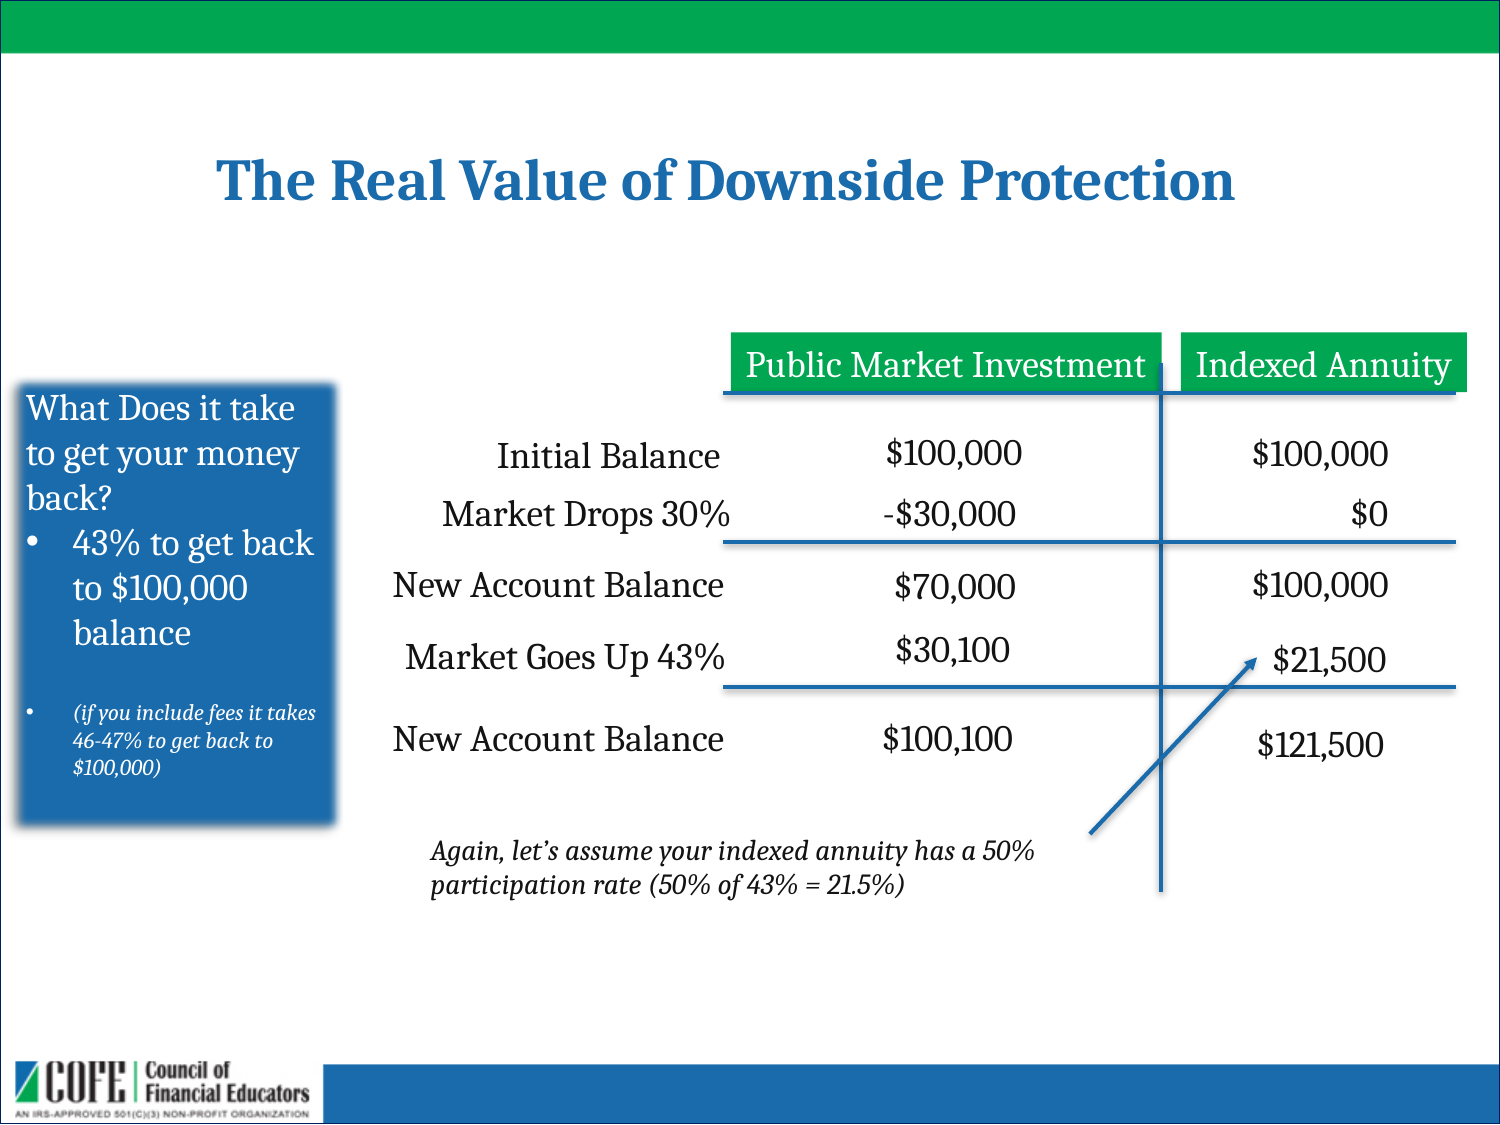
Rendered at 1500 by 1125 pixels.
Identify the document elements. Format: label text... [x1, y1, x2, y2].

text_box $100,100 [866, 706, 1029, 767]
text_box Indexed Annuity [1180, 332, 1467, 393]
text_box Market Drops 30% [427, 481, 748, 541]
text_box $0 [1335, 481, 1404, 538]
title The Real Value of Downside Protection [201, 110, 1327, 242]
text_box $100,000 [1236, 552, 1405, 613]
text_box -$30,000 [867, 481, 1032, 538]
text_box $21,500 [1257, 627, 1402, 686]
text_box Initial Balance [482, 423, 736, 481]
text_box New Account Balance [377, 552, 740, 613]
picture [1, 1, 1499, 1123]
text_box Public Market Investment [730, 332, 1162, 389]
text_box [1089, 657, 1249, 835]
text_box New Account Balance [377, 706, 740, 767]
text_box Again, let’s assume your indexed annuity has a 50% participation rate (50% of 43% = 21.5%) [415, 823, 1149, 909]
text_box $70,000 [878, 554, 1032, 615]
text_box $121,500 [1254, 712, 1400, 773]
text_box $100,000 [1236, 421, 1405, 482]
text_box Market Goes Up 43% [390, 624, 742, 684]
text_box What Does it take to get your money back? 43% to get back to $100,000 balance (if you include fees it takes 46-47% to get back to $100,000) [26, 391, 330, 819]
text_box $100,000 [870, 420, 1038, 481]
text_box $30,100 [879, 617, 1026, 678]
